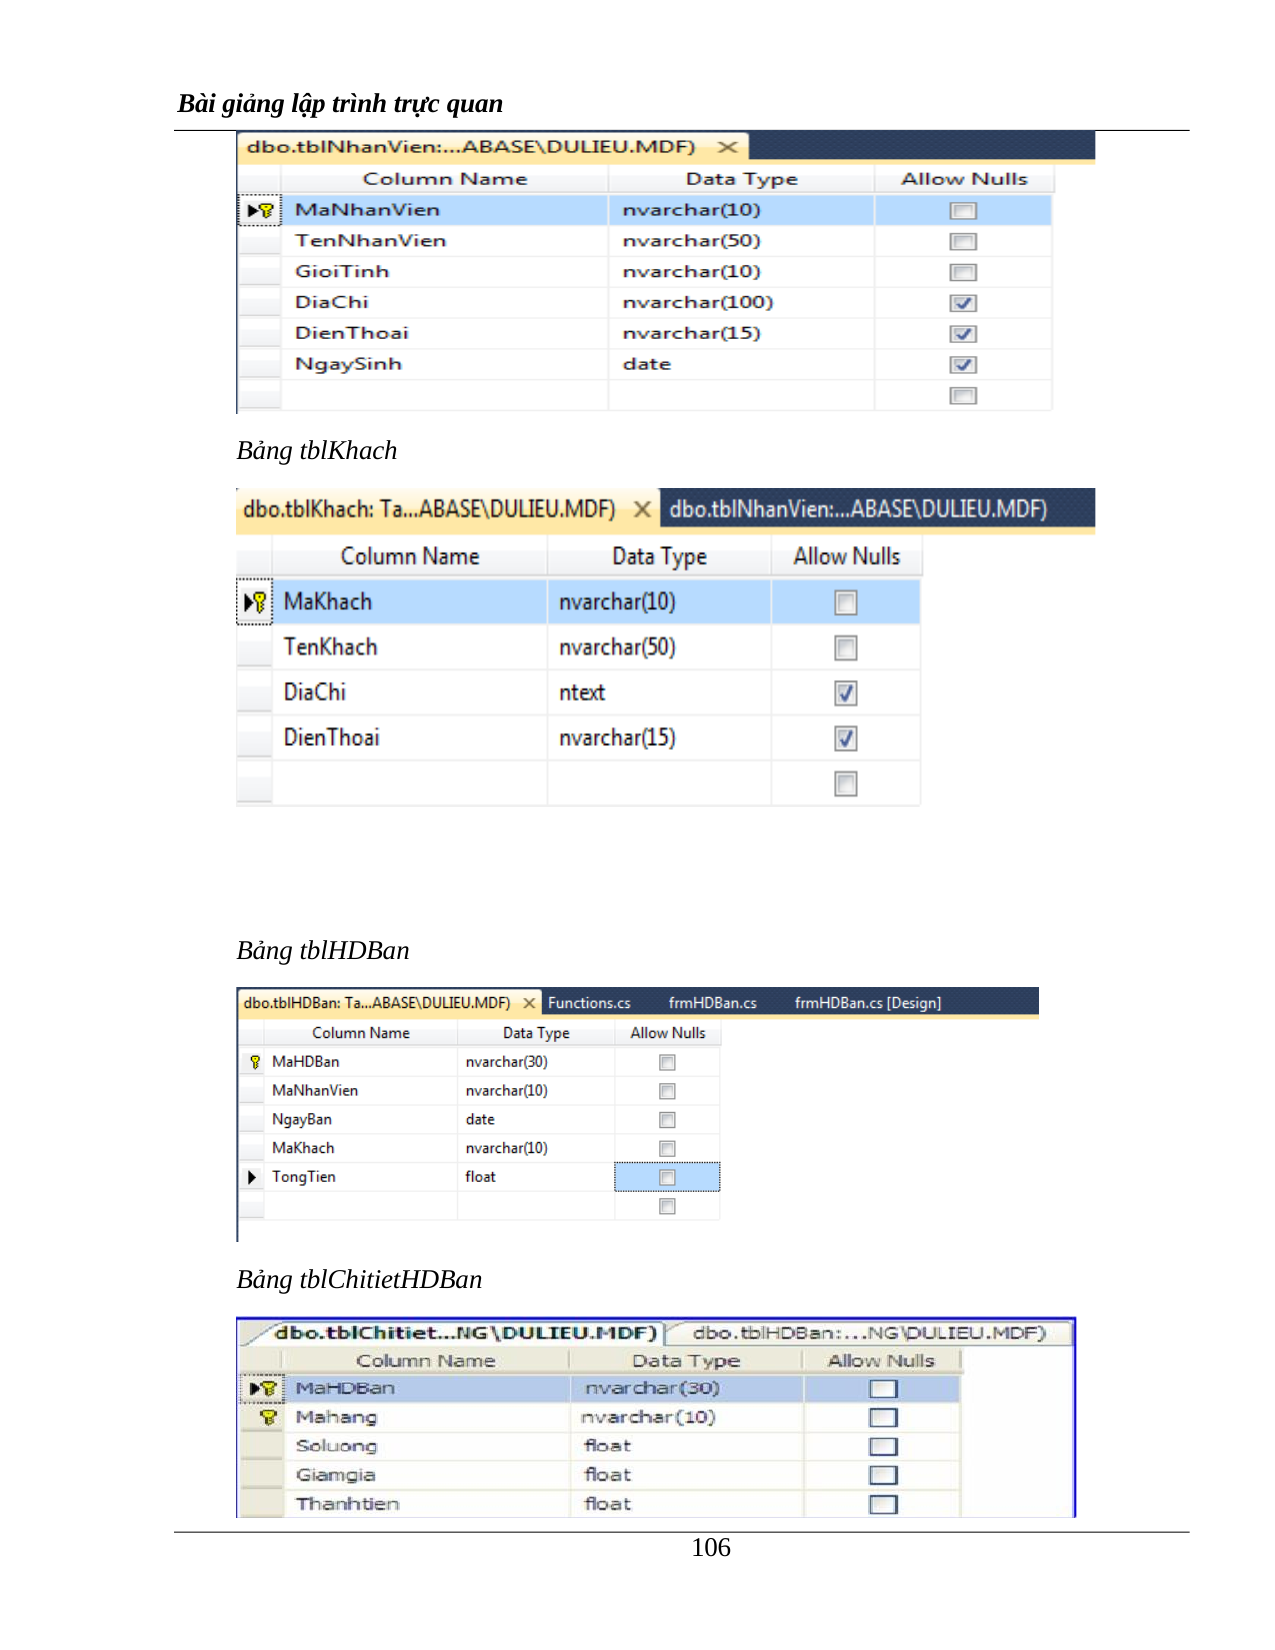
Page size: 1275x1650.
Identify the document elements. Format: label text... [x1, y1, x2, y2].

text_box Bài giảng lập trình trực quan [175, 83, 510, 119]
text_box Bảng tblChitietHDBan [234, 1259, 488, 1295]
slide_number 100 [684, 1530, 738, 1650]
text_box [173, 129, 1190, 414]
text_box Bảng tblHDBan [234, 930, 414, 965]
text_box [236, 1316, 1077, 1518]
text_box Bảng tblKhach [234, 430, 402, 466]
text_box [236, 488, 1096, 807]
text_box [236, 987, 1039, 1242]
